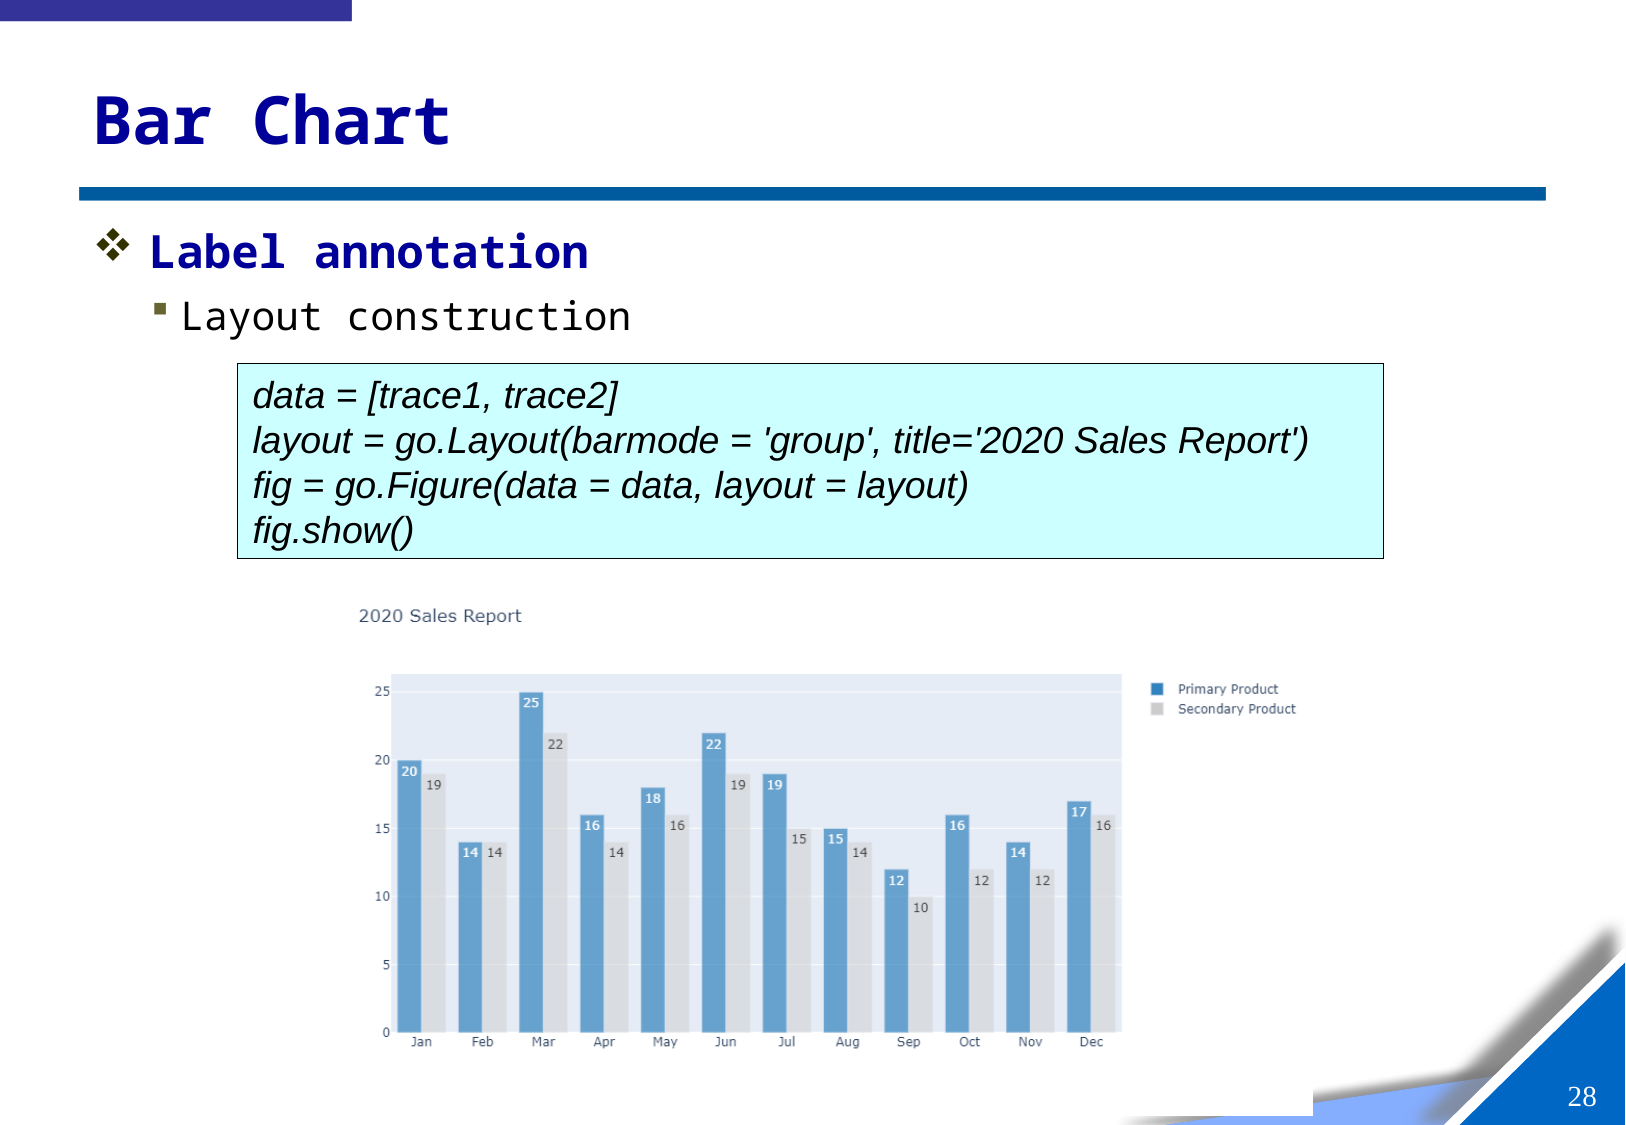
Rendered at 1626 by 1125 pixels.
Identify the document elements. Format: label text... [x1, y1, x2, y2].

picture [308, 569, 1313, 1116]
text_box data = [trace1, trace2] layout = go.Layout(barmode = 'group', title='2020 Sales Report') fig = go.Figure(data = data, layout = layout) fig.show() [237, 363, 1384, 559]
slide_number 27 [1567, 1076, 1605, 1113]
list Label annotation Layout construction [77, 215, 1544, 1077]
title Bar Chart [77, 59, 1544, 177]
